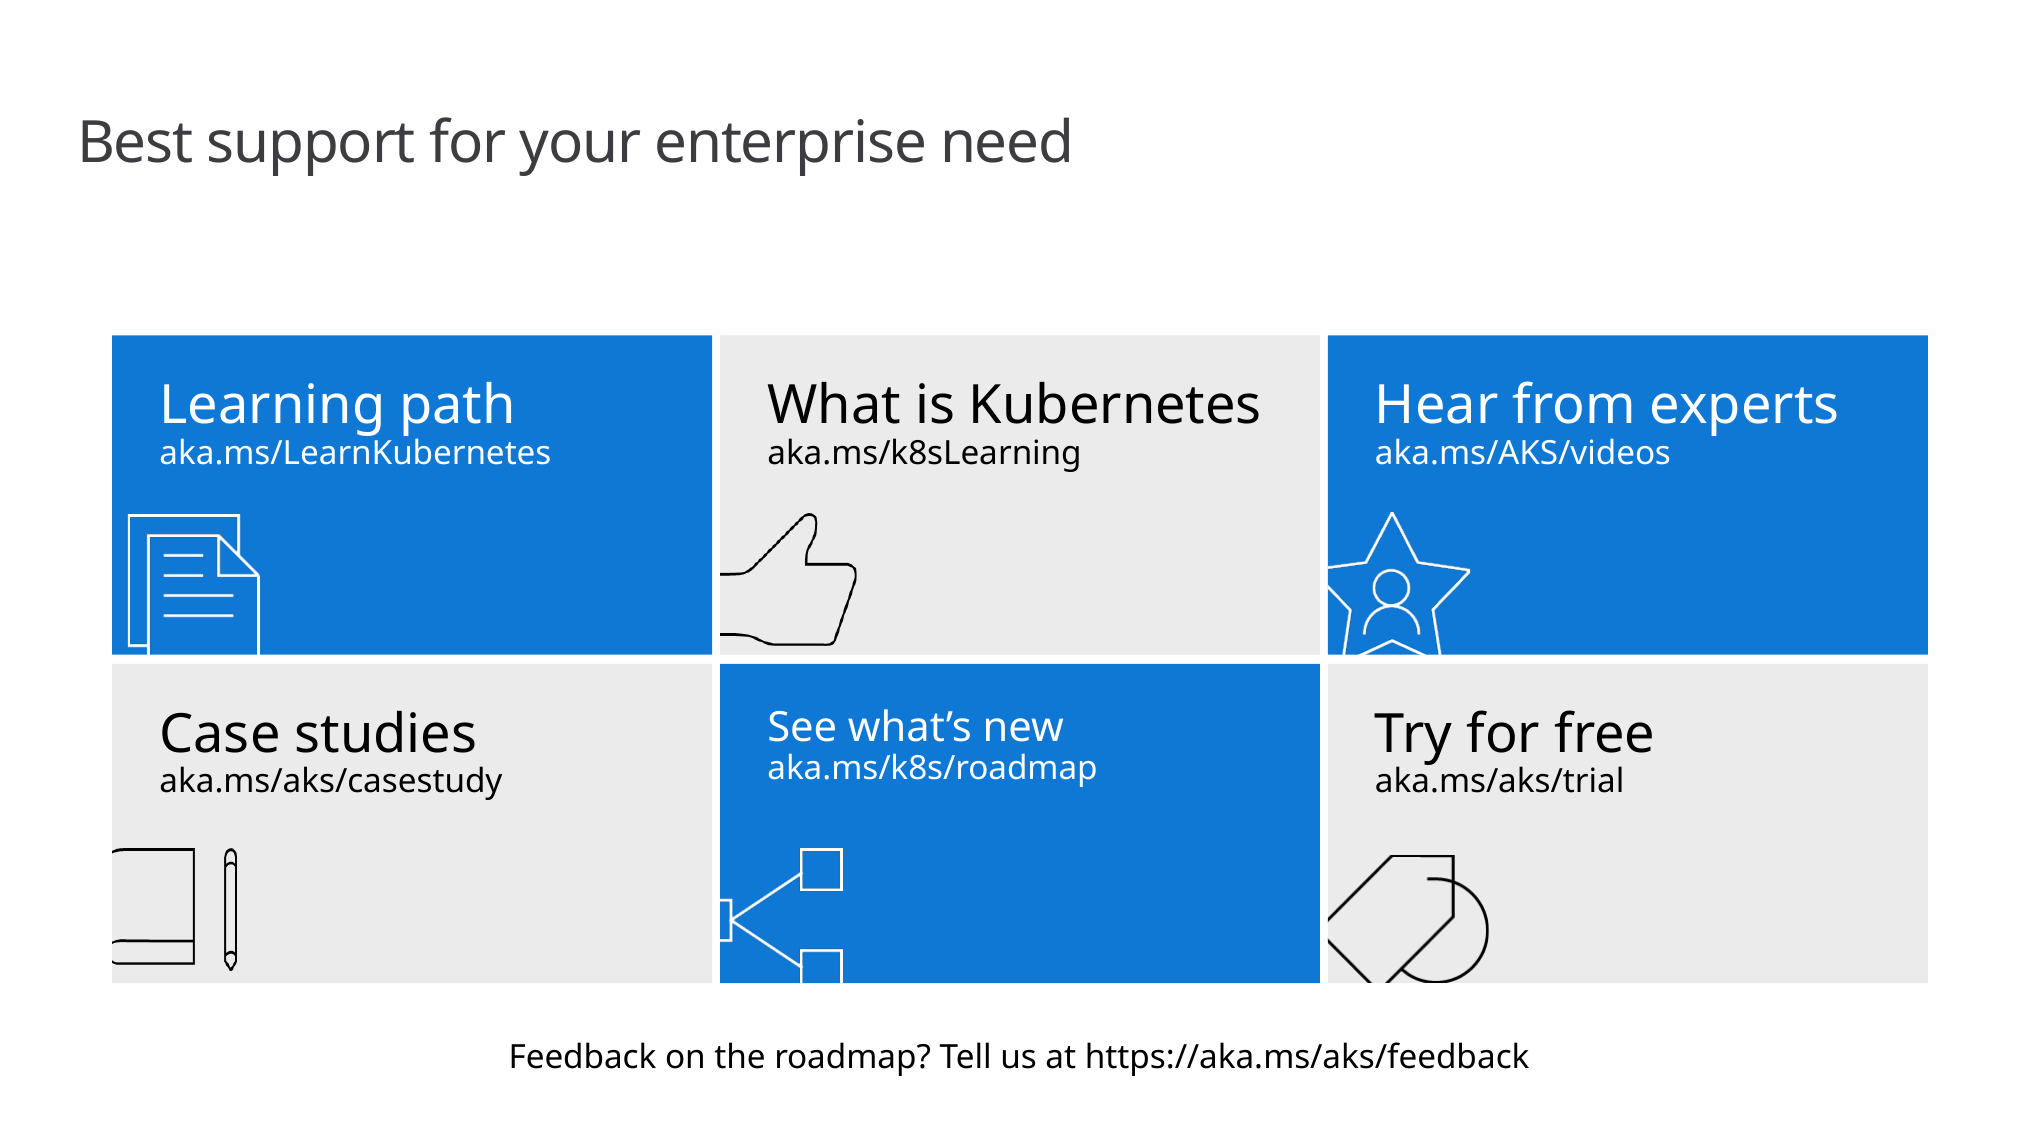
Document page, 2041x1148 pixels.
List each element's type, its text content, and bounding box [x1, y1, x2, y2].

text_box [111, 335, 713, 655]
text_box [719, 335, 1321, 655]
title Best support for your enterprise need [77, 107, 2012, 175]
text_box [719, 663, 1321, 984]
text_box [1327, 663, 1929, 984]
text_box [1327, 335, 1929, 655]
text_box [111, 663, 713, 984]
text_box Feedback on the roadmap? Tell us at https://aka.ms/aks/feedback [369, 1021, 1671, 1094]
